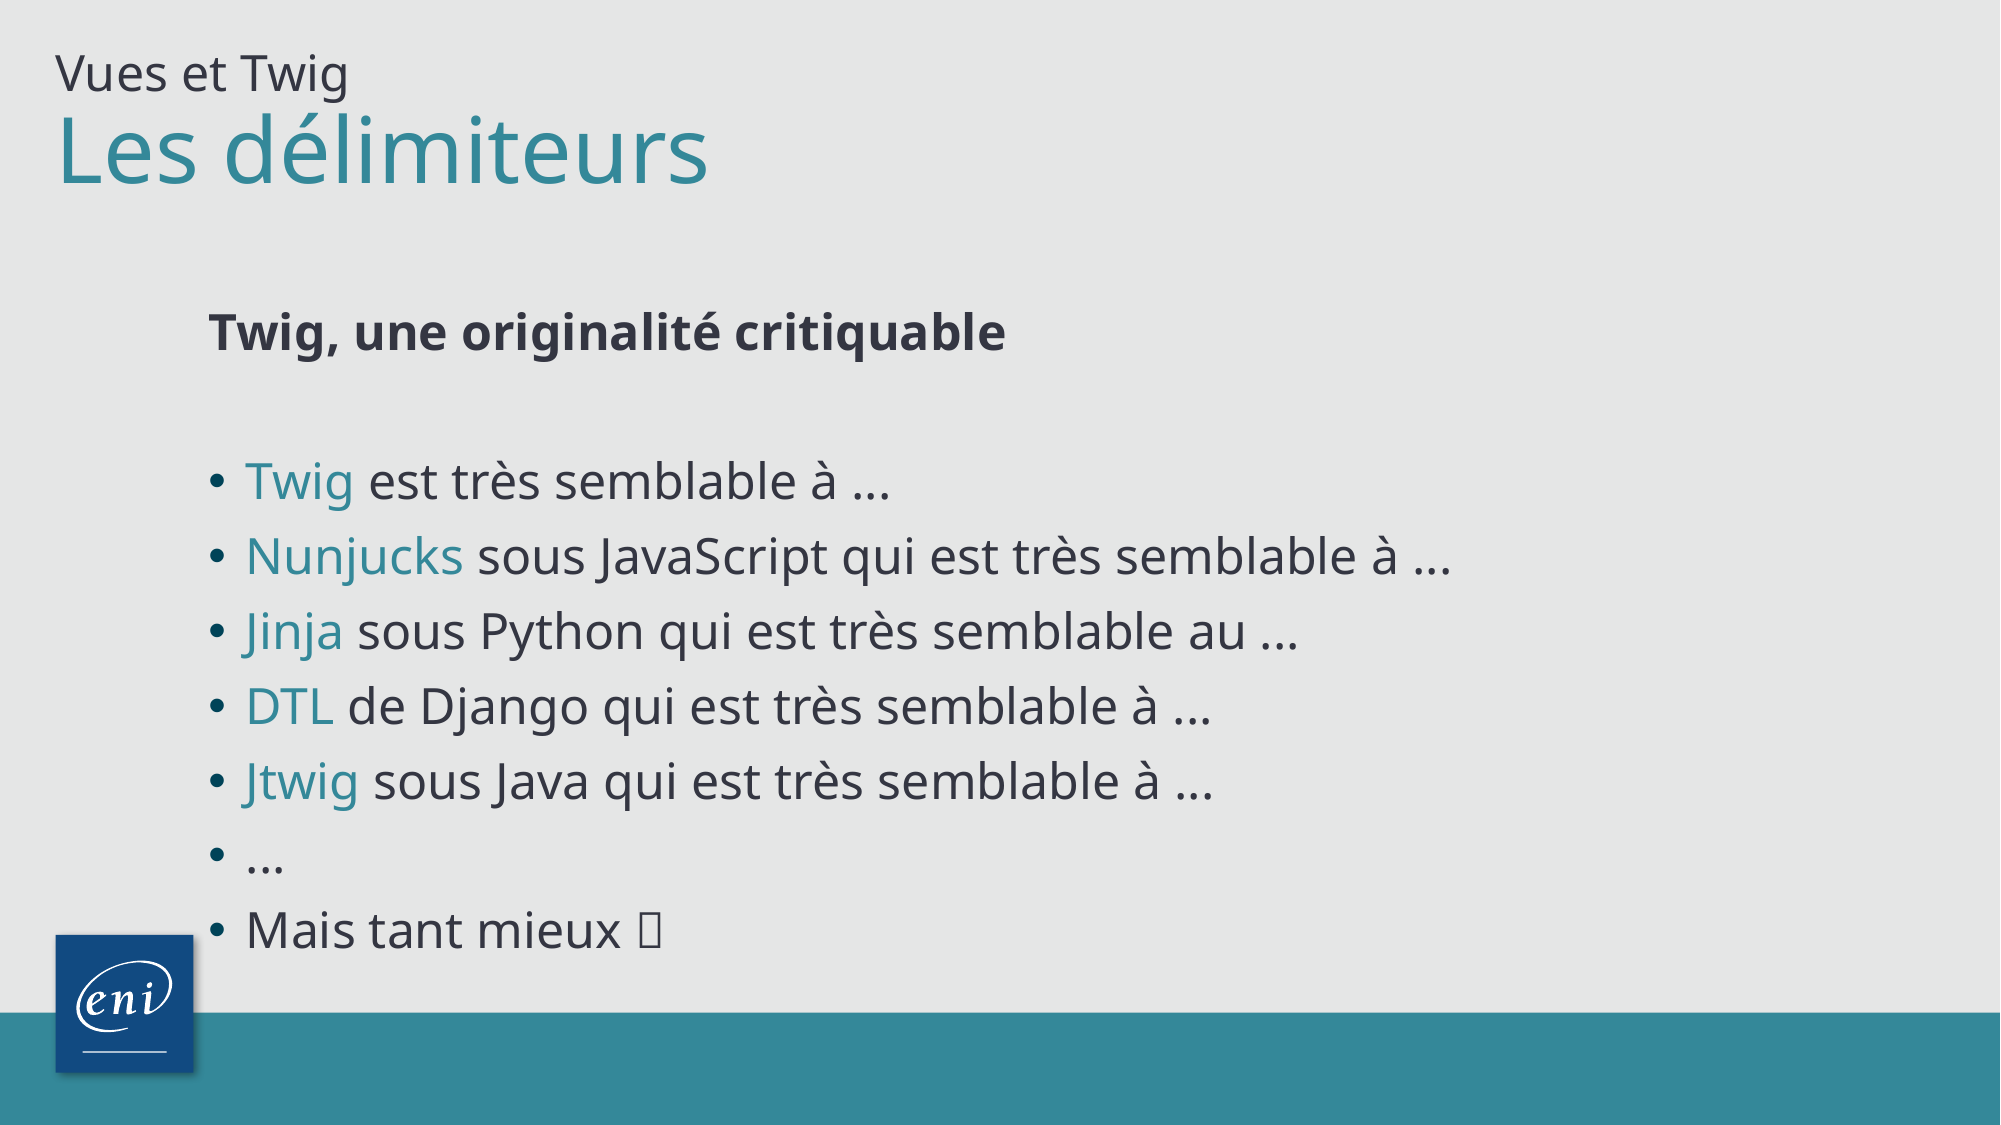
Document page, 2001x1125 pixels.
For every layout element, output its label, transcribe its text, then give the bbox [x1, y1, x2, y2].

list Vues et Twig [55, 31, 1952, 103]
title Les délimiteurs [55, 104, 1952, 205]
list Twig, une originalité critiquable Twig est très semblable à ... Nunjucks sous JavaScript qui est très semblable à ... Jinja sous Python qui est très semblable au ... DTL de Django qui est très semblable à ... Jtwig sous Java qui est très semblable à ... ... Mais tant mieux  [193, 299, 1952, 988]
